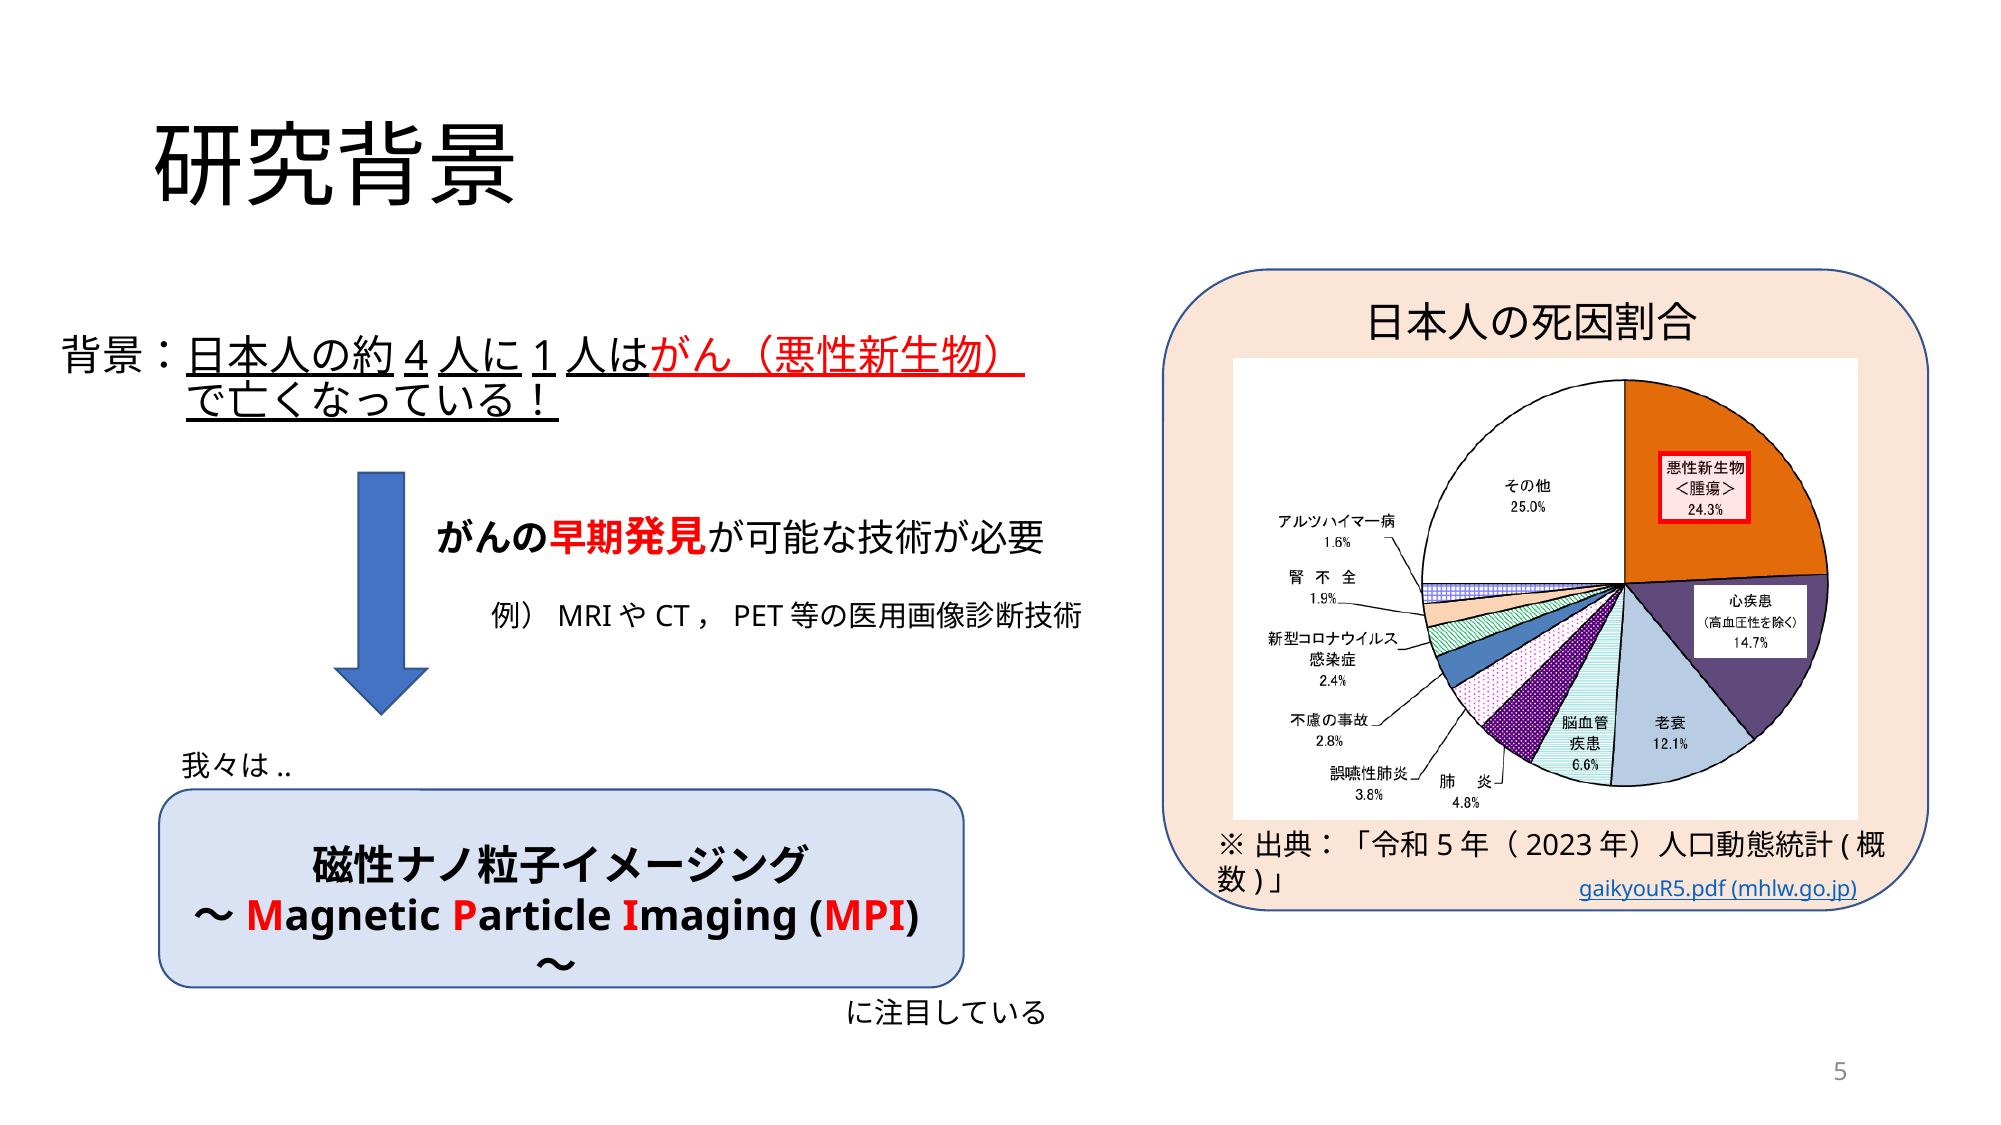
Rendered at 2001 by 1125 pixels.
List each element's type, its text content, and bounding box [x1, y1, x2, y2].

title 研究背景 [137, 59, 1863, 278]
text_box 我々は.. [167, 739, 307, 790]
text_box ※出典：「令和5年（2023年）人口動態統計(概数)」 [1203, 819, 1959, 904]
slide_number 5 [1412, 1042, 1863, 1103]
text_box [333, 471, 430, 716]
picture [1233, 358, 1858, 820]
text_box 磁性ナノ粒子イメージング ～Magnetic Particle Imaging (MPI)～ [159, 831, 964, 997]
text_box 背景：日本人の約4人に1人はがん（悪性新生物） で亡くなっている！ [45, 326, 1082, 414]
text_box 例）MRIやCT，PET等の医用画像診断技術 [477, 589, 1098, 640]
text_box [158, 788, 965, 962]
text_box に注目している [830, 986, 1064, 1037]
text_box gaikyouR5.pdf (mhlw.go.jp) [1564, 867, 1904, 912]
text_box [1161, 268, 1930, 889]
text_box [1230, 904, 1564, 912]
text_box 日本人の死因割合 [1349, 288, 1744, 338]
chart [1183, 338, 1897, 778]
text_box がんの早期発見が可能な技術が必要 [421, 502, 1061, 568]
